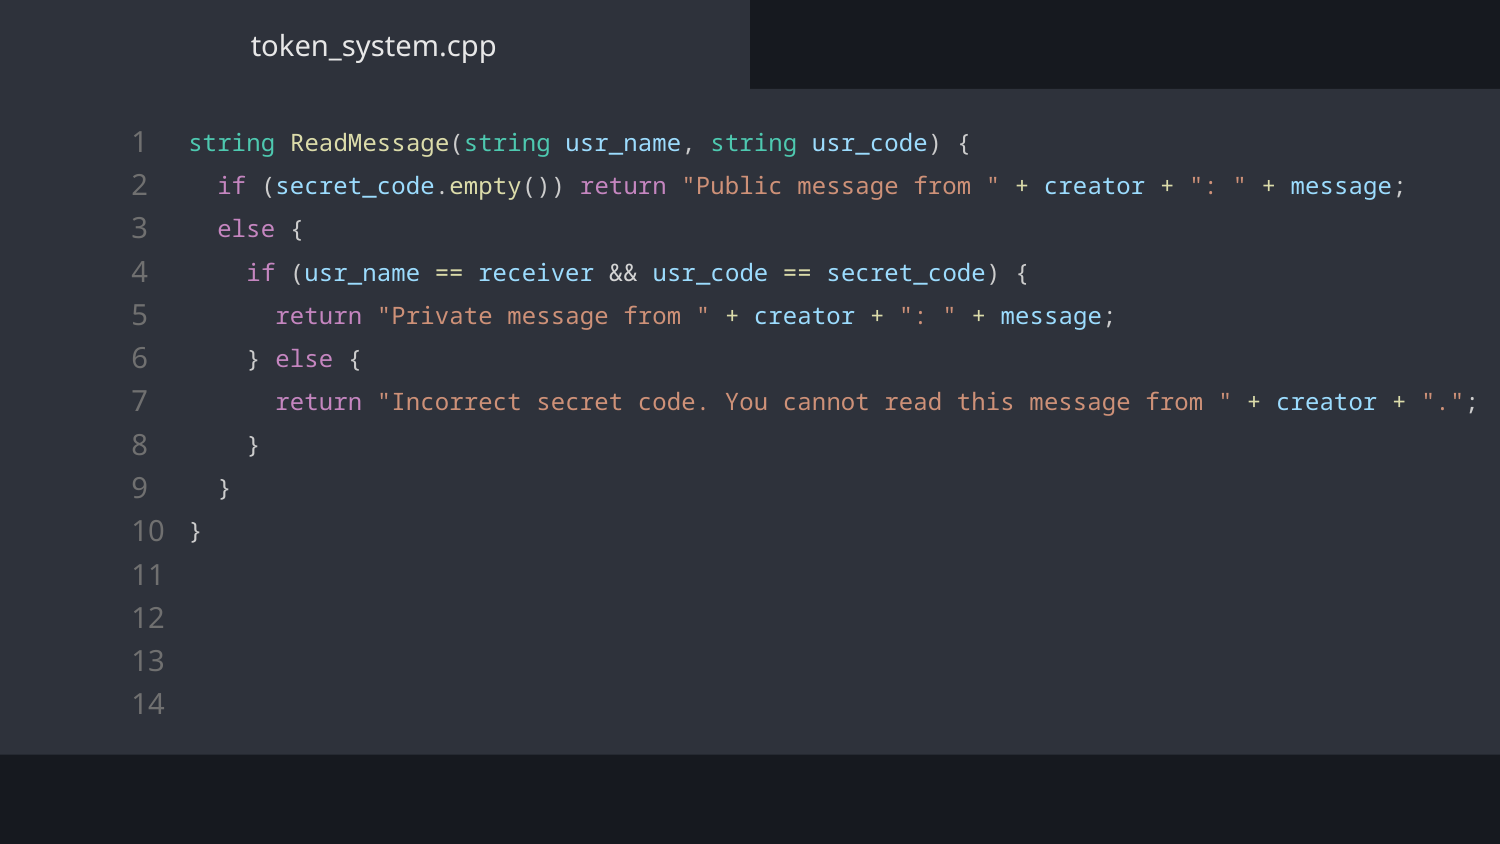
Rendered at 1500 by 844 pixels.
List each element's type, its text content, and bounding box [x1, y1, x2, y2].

subtitle token_system.cpp [0, 15, 749, 74]
text_box string ReadMessage(string usr_name, string usr_code) { if (secret_code.empty()) return "Public message from " + creator + ": " + message; else { if (usr_name == receiver && usr_code == secret_code) { return "Private message from " + creator + ": " + message; } else { return "Incorrect secret code. You cannot read this message from " + creator + "."; } } } [173, 106, 1500, 595]
